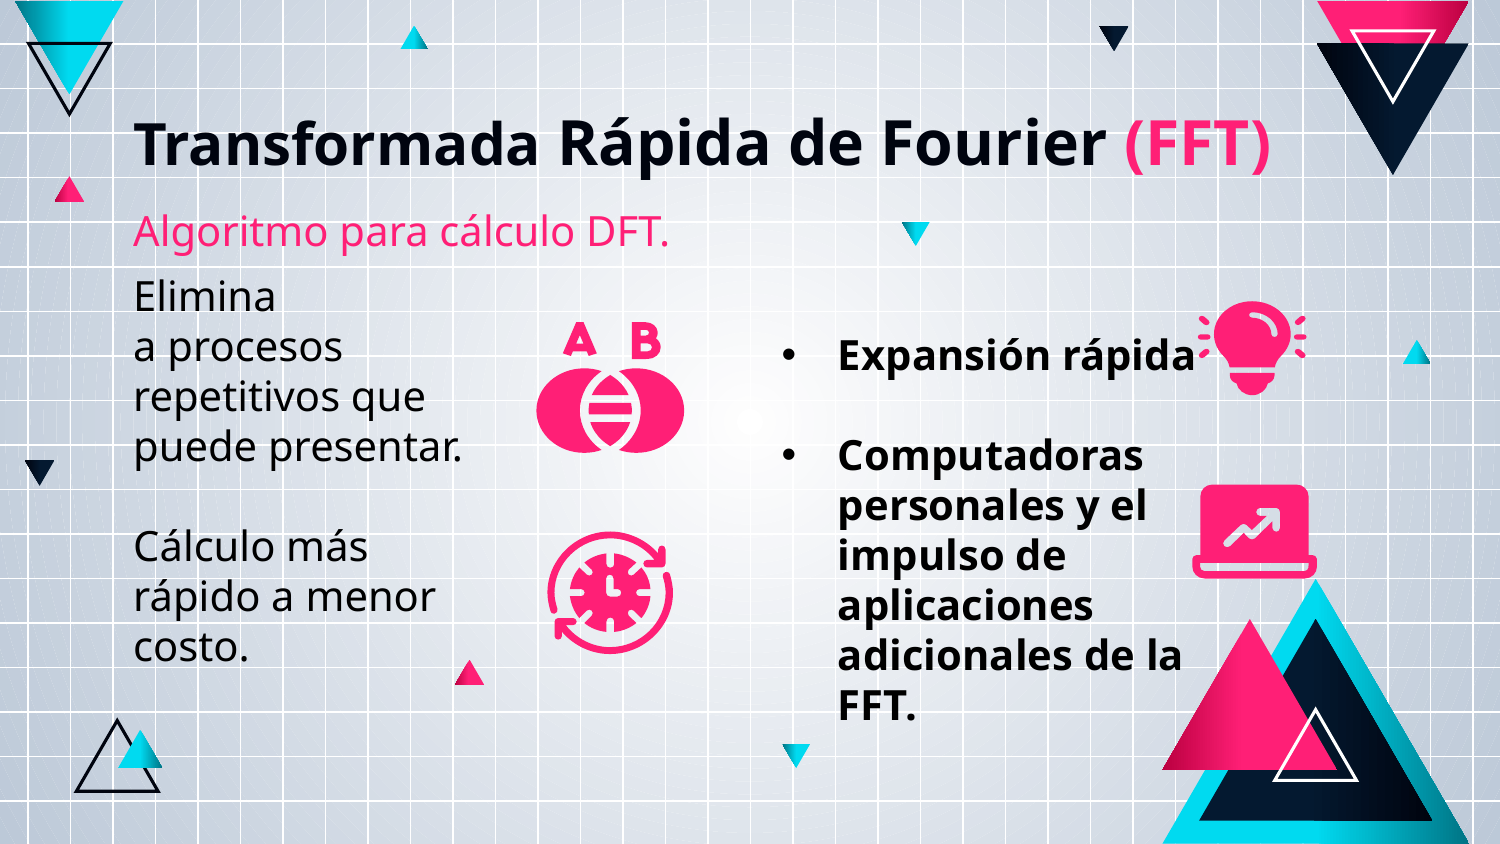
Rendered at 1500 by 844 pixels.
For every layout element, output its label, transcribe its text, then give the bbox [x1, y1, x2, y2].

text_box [536, 321, 685, 454]
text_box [547, 531, 674, 655]
text_box [902, 222, 930, 246]
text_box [1162, 578, 1470, 844]
title Transformada Rápida de Fourier (FFT) [118, 87, 1315, 182]
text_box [1197, 300, 1307, 396]
text_box Expansión rápida Computadoras personales y el impulso de aplicaciones adicionales de la FFT. [766, 663, 1157, 745]
text_box [1192, 484, 1317, 577]
text_box Elimina a procesos repetitivos que puede presentar. Cálculo más rápido a menor costo. [118, 604, 780, 685]
text_box Algoritmo para cálculo DFT. [118, 238, 780, 320]
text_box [1316, 0, 1470, 176]
